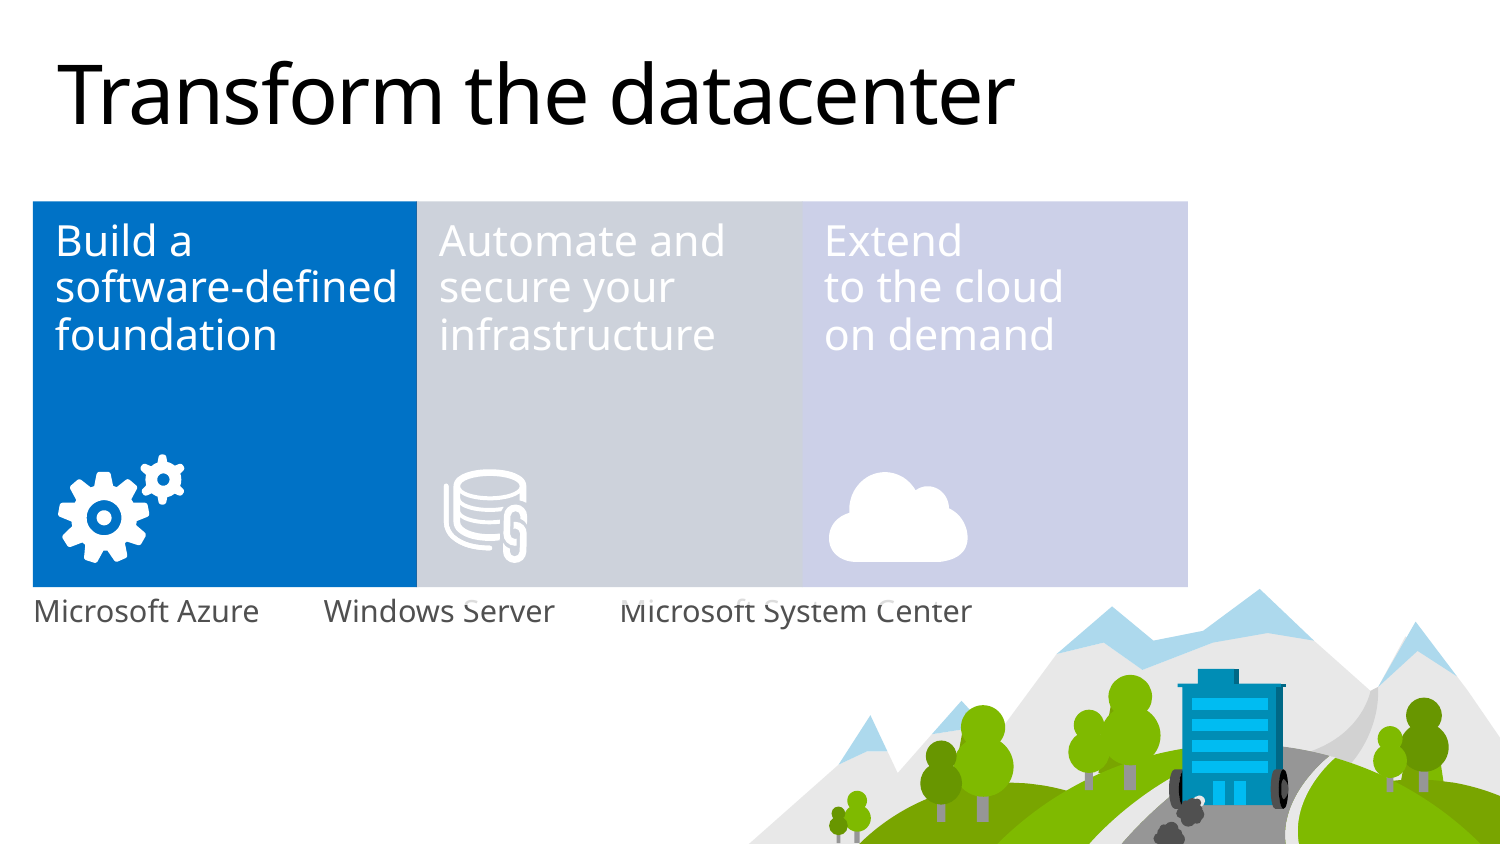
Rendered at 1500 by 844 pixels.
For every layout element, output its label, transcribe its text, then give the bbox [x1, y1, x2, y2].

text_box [443, 469, 528, 564]
text_box Build a software-defined foundation [32, 201, 416, 588]
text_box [1372, 697, 1450, 793]
title Transform the datacenter [33, 37, 1468, 147]
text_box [1068, 674, 1161, 791]
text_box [920, 704, 1014, 823]
text_box Microsoft Azure Windows Server Microsoft System Center [33, 591, 747, 665]
text_box [416, 172, 1230, 606]
picture [747, 588, 1500, 844]
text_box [57, 454, 185, 564]
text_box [828, 790, 872, 844]
